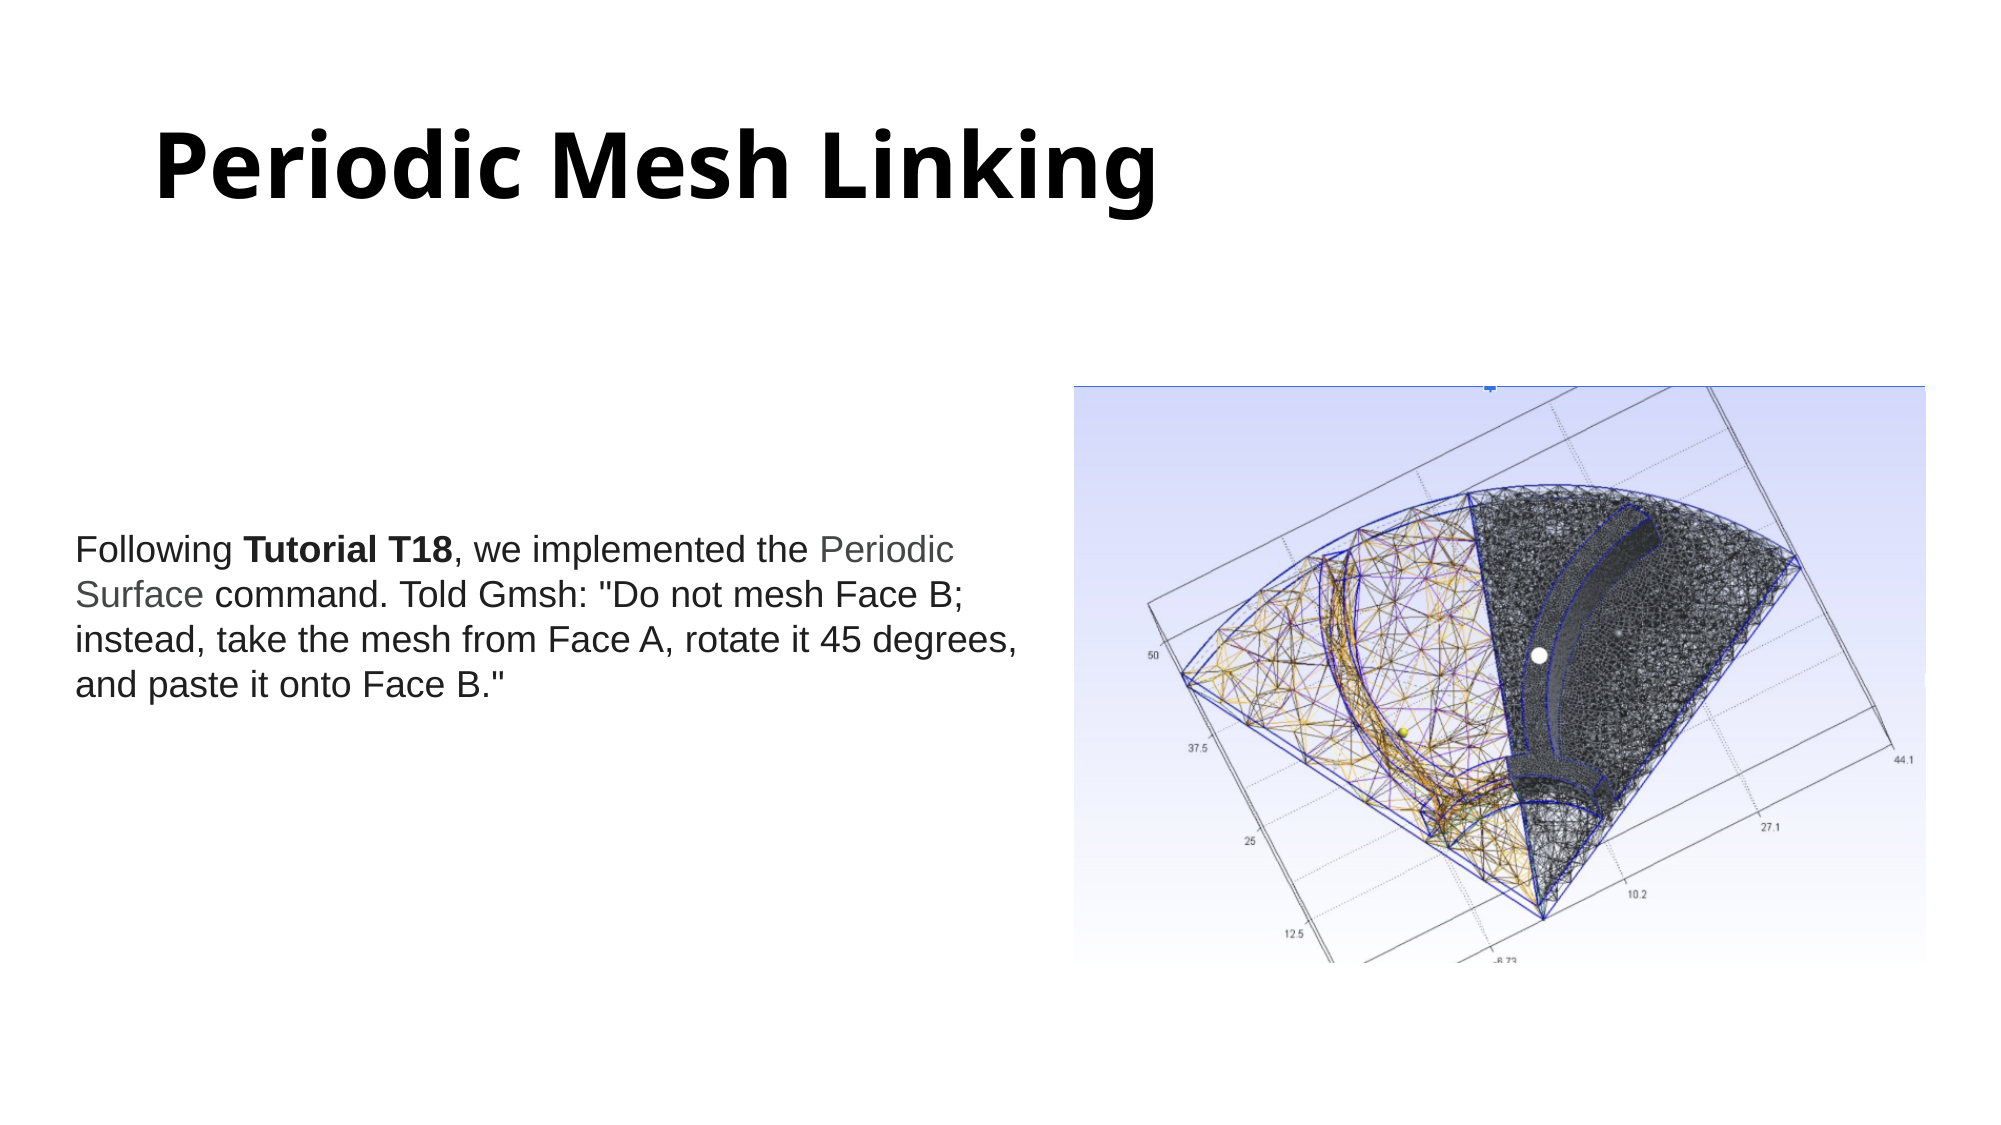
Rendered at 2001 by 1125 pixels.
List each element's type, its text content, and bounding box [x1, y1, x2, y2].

title Periodic Mesh Linking [137, 59, 1863, 278]
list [1074, 386, 1926, 963]
text_box Following Tutorial T18, we implemented the Periodic Surface command. Told Gmsh: "Do not mesh Face B; instead, take the mesh from Face A, rotate it 45 degrees, and paste it onto Face B." [60, 517, 1061, 828]
